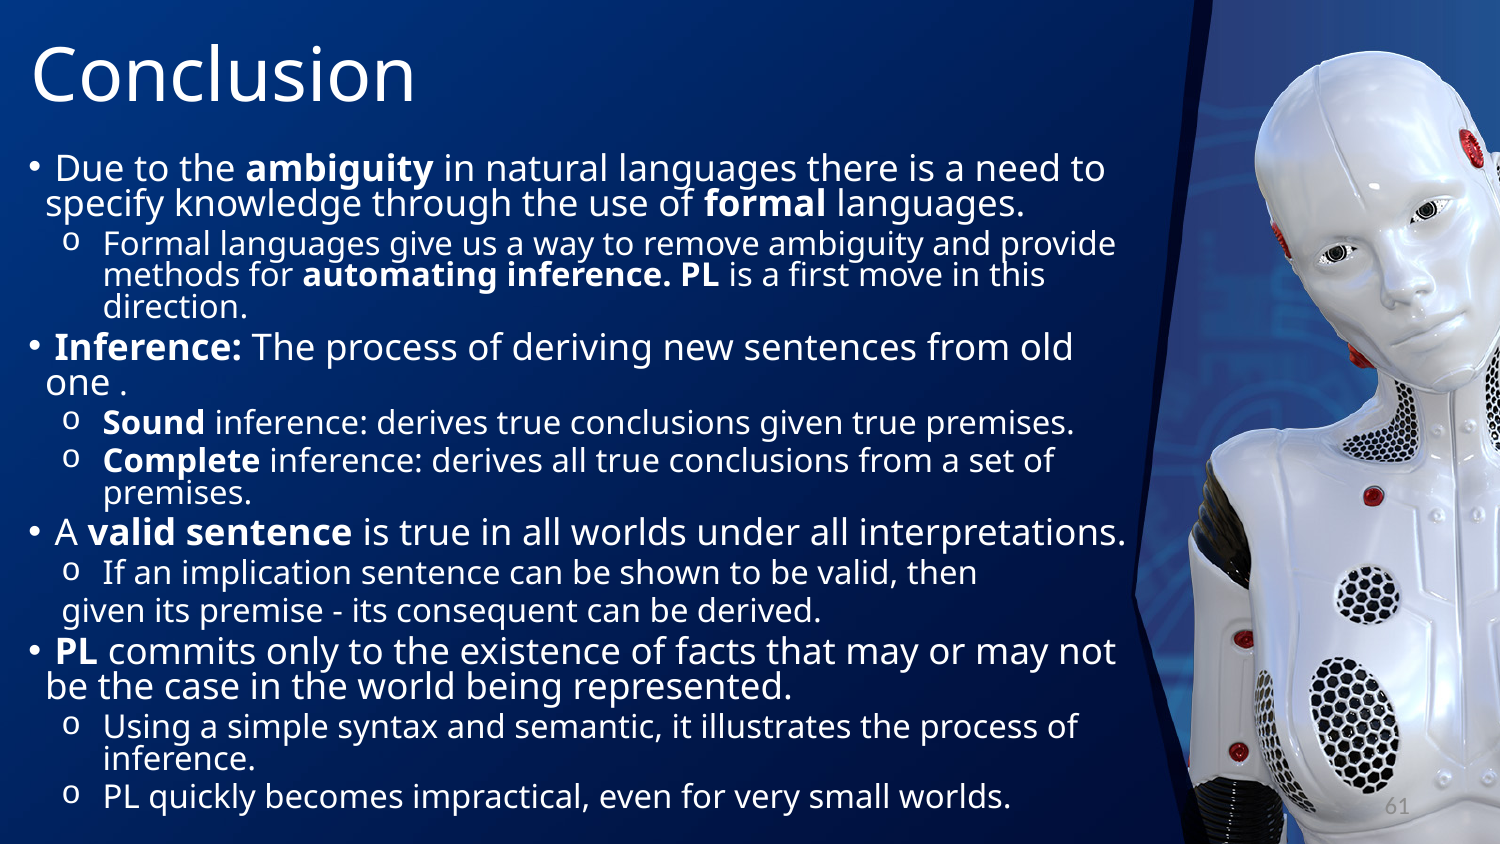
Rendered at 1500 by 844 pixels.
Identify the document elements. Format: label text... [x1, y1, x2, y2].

title Conclusion [15, 12, 1094, 132]
picture [0, 0, 1500, 844]
slide_number 61 [1074, 782, 1425, 827]
list Due to the ambiguity in natural languages there is a need to specify knowledge through the use of formal languages. Formal languages give us a way to remove ambiguity and provide methods for automating inference. PL is a first move in this direction. Inference: The process of deriving new sentences from old one . Sound inference: derives true conclusions given true premises. Complete inference: derives all true conclusions from a set of premises. A valid sentence is true in all worlds under all interpretations. If an implication sentence can be shown to be valid, then given its premise - its consequent can be derived. PL commits only to the existence of facts that may or may not be the case in the world being represented. Using a simple syntax and semantic, it illustrates the process of inference. PL quickly becomes impractical, even for very small worlds. [13, 145, 1150, 844]
